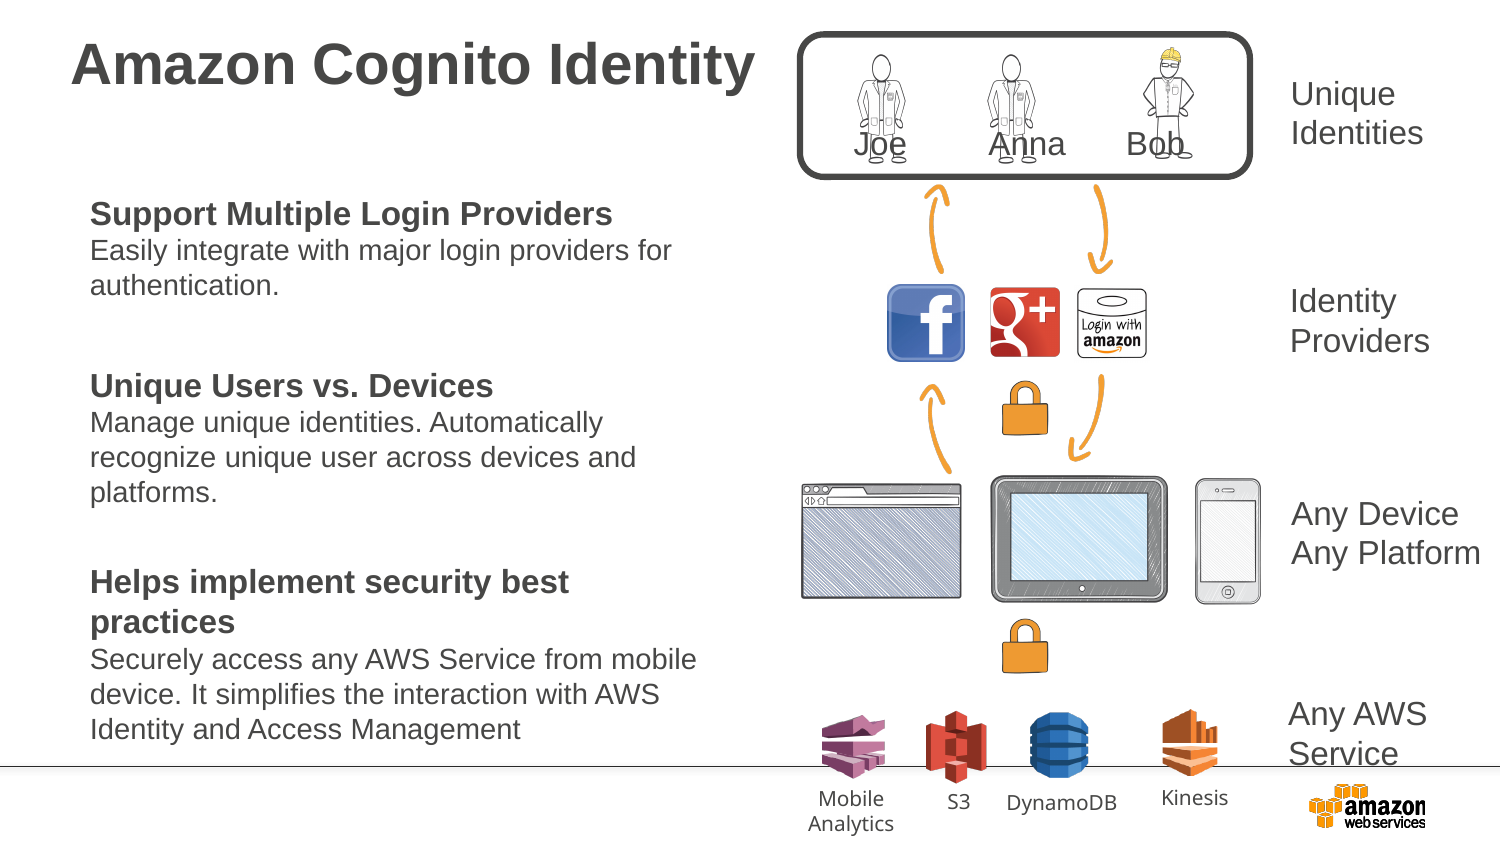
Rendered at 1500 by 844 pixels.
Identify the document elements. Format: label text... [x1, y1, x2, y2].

text_box DynamoDB [992, 789, 1132, 815]
picture [1074, 285, 1151, 363]
title Amazon Cognito Identity [55, 18, 1402, 160]
picture [1024, 711, 1093, 780]
text_box Helps implement security best practices Securely access any AWS Service from mobile device. It simplifies the interaction with AWS Identity and Access Management [75, 553, 725, 753]
picture [1162, 709, 1218, 776]
picture [987, 284, 1063, 360]
picture [987, 471, 1170, 678]
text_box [799, 34, 1441, 178]
picture [1192, 475, 1263, 607]
text_box Any Device Any Platform [1276, 484, 1497, 579]
text_box Any AWS Service [1273, 684, 1452, 779]
text_box Mobile Analytics [782, 786, 920, 837]
picture [892, 383, 983, 476]
picture [917, 709, 994, 785]
picture [892, 185, 982, 274]
picture [1055, 185, 1145, 274]
text_box Kinesis [1124, 784, 1265, 810]
picture [987, 371, 1136, 465]
text_box Support Multiple Login Providers Easily integrate with major login providers for authentication. [74, 184, 750, 309]
text_box S3 [899, 789, 992, 815]
picture [821, 714, 885, 780]
picture [797, 479, 966, 603]
picture [887, 284, 965, 362]
text_box Identity Providers [1275, 271, 1466, 367]
text_box Unique Users vs. Devices Manage unique identities. Automatically recognize unique user across devices and platforms. [74, 356, 750, 516]
